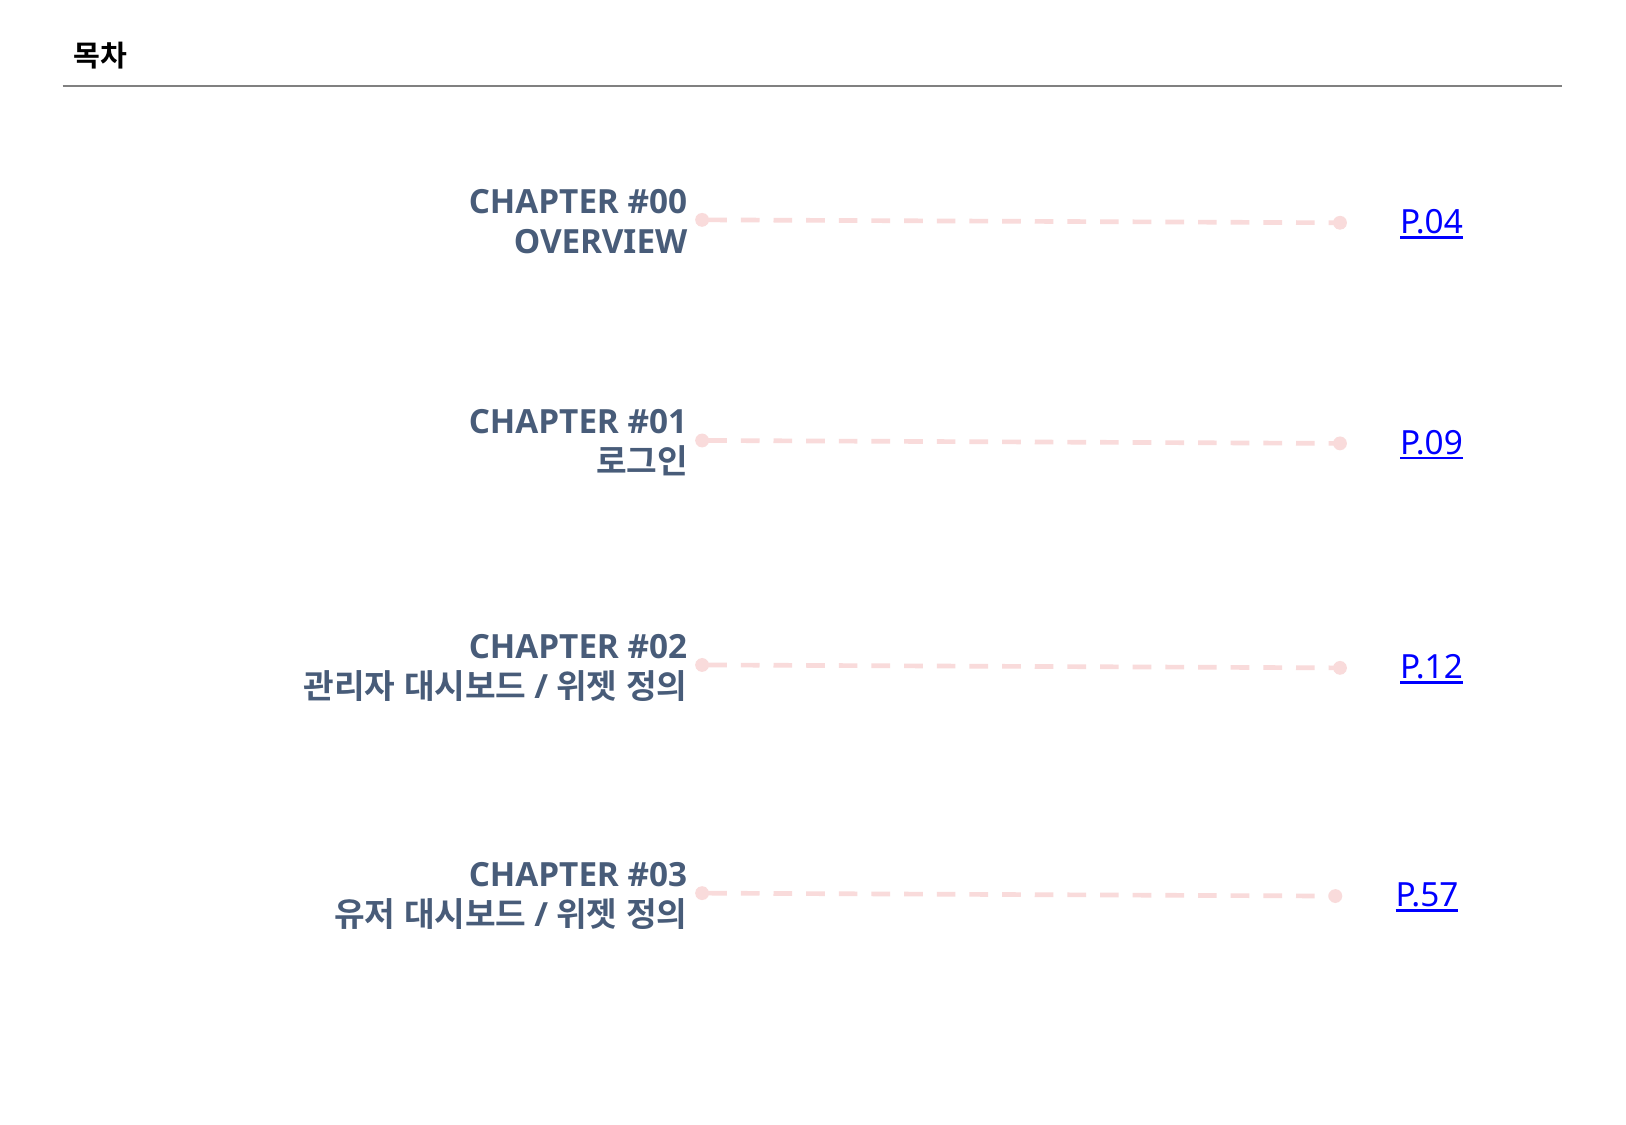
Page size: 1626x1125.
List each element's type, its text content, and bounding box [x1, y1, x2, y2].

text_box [44, 172, 1479, 943]
text_box 목차 [59, 29, 1108, 84]
